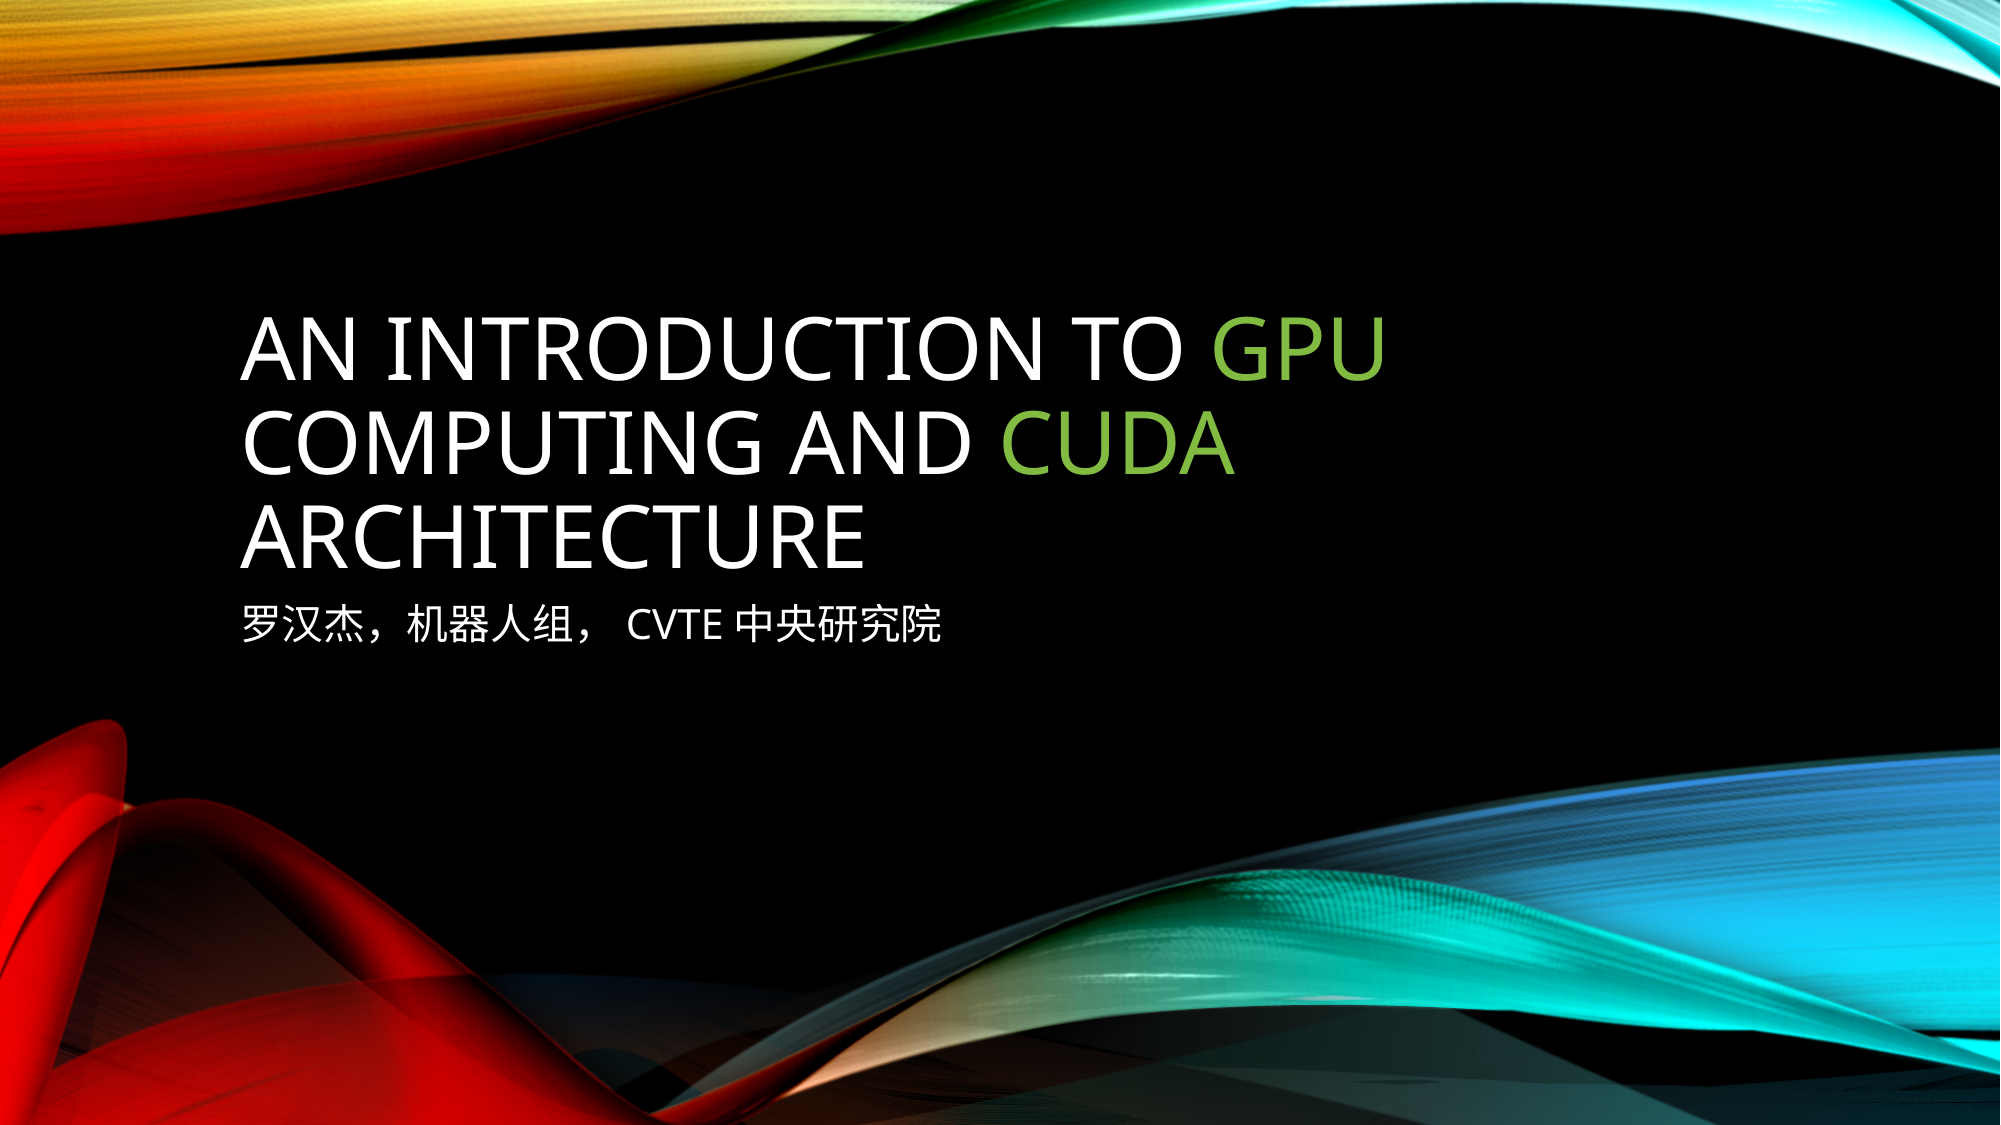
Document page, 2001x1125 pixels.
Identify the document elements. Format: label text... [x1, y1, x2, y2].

subtitle 罗汉杰，机器人组，CVTE中央研究院 [225, 595, 1775, 709]
title An introduction to gpu computing and cuda architecture [225, 295, 1775, 595]
picture [0, 0, 2000, 237]
picture [0, 717, 2000, 1125]
